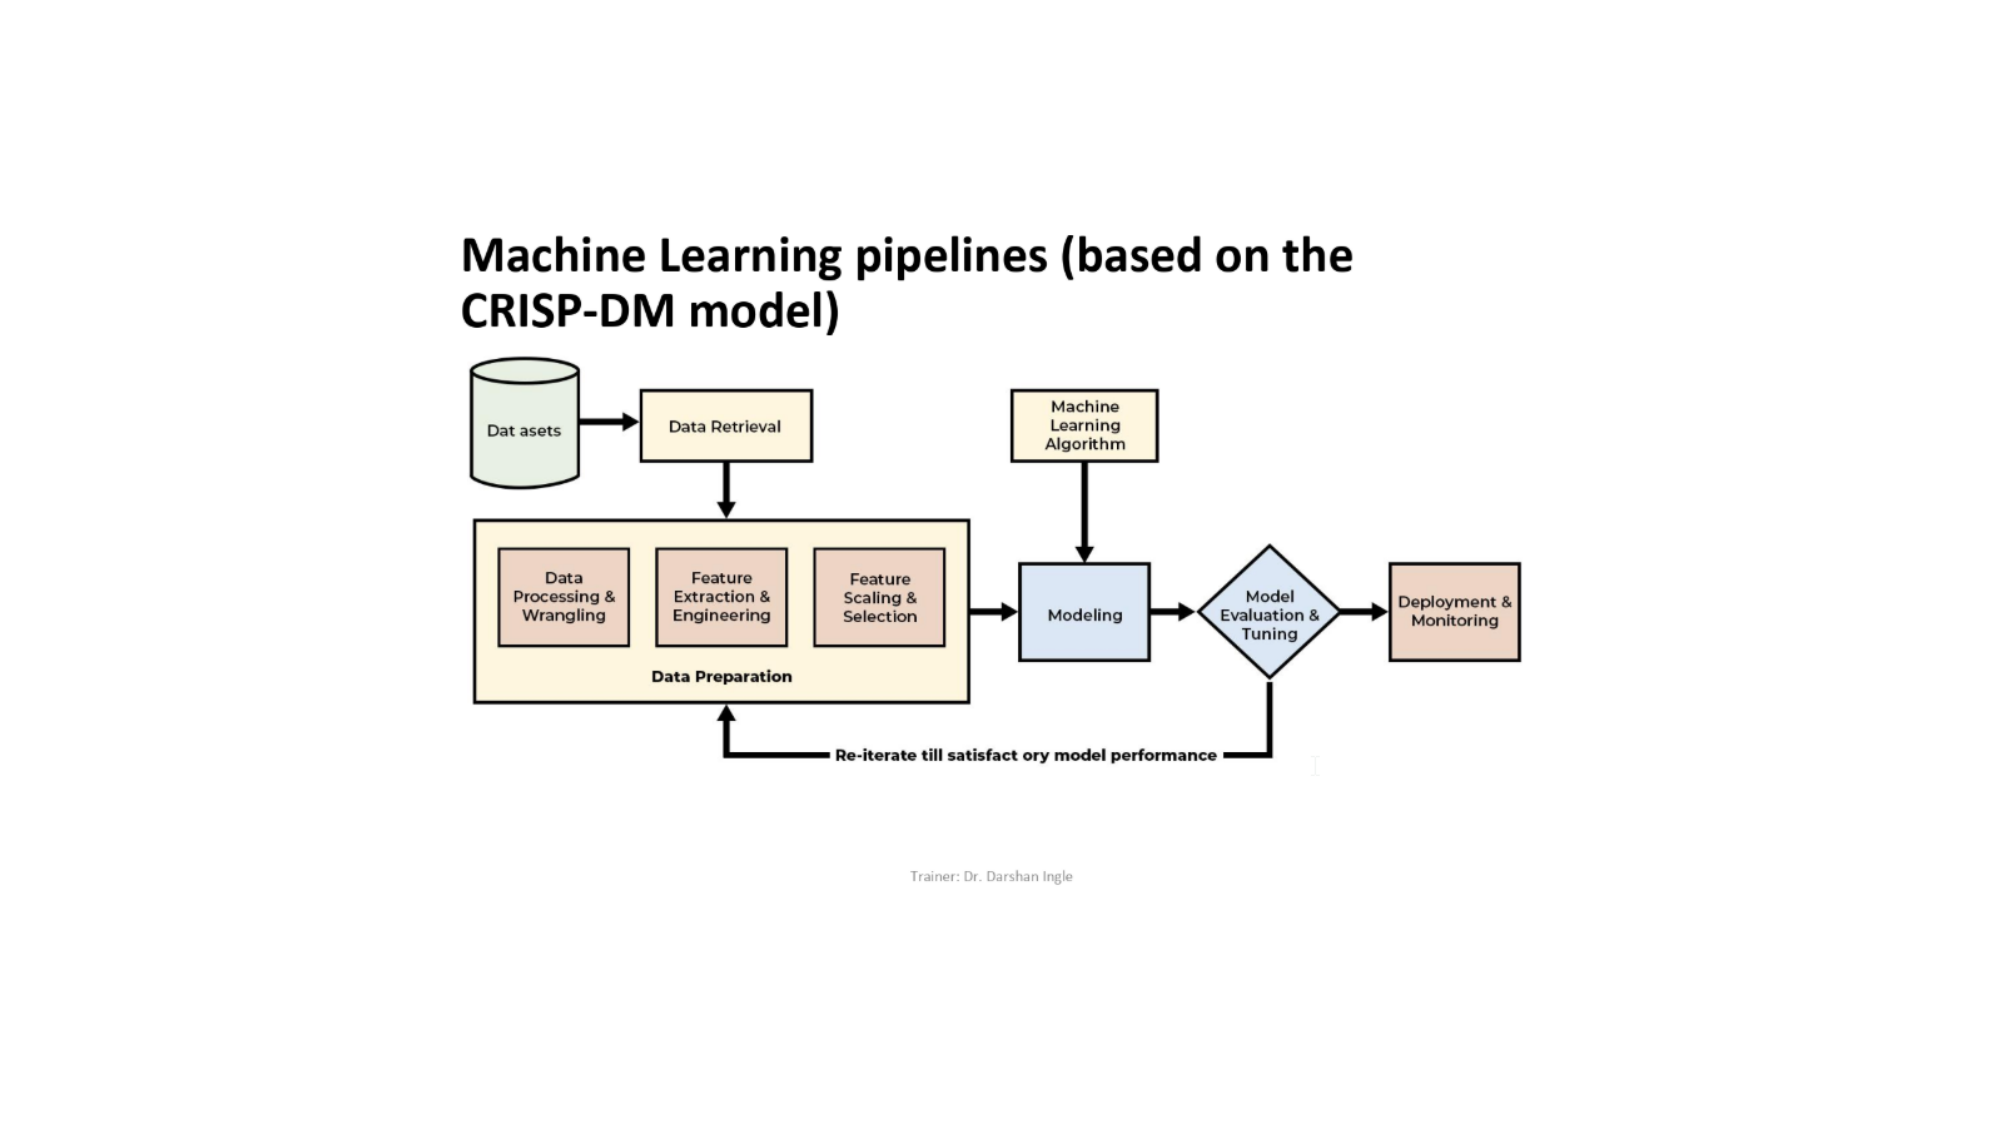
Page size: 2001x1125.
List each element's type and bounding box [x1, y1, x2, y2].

picture [426, 229, 1574, 895]
